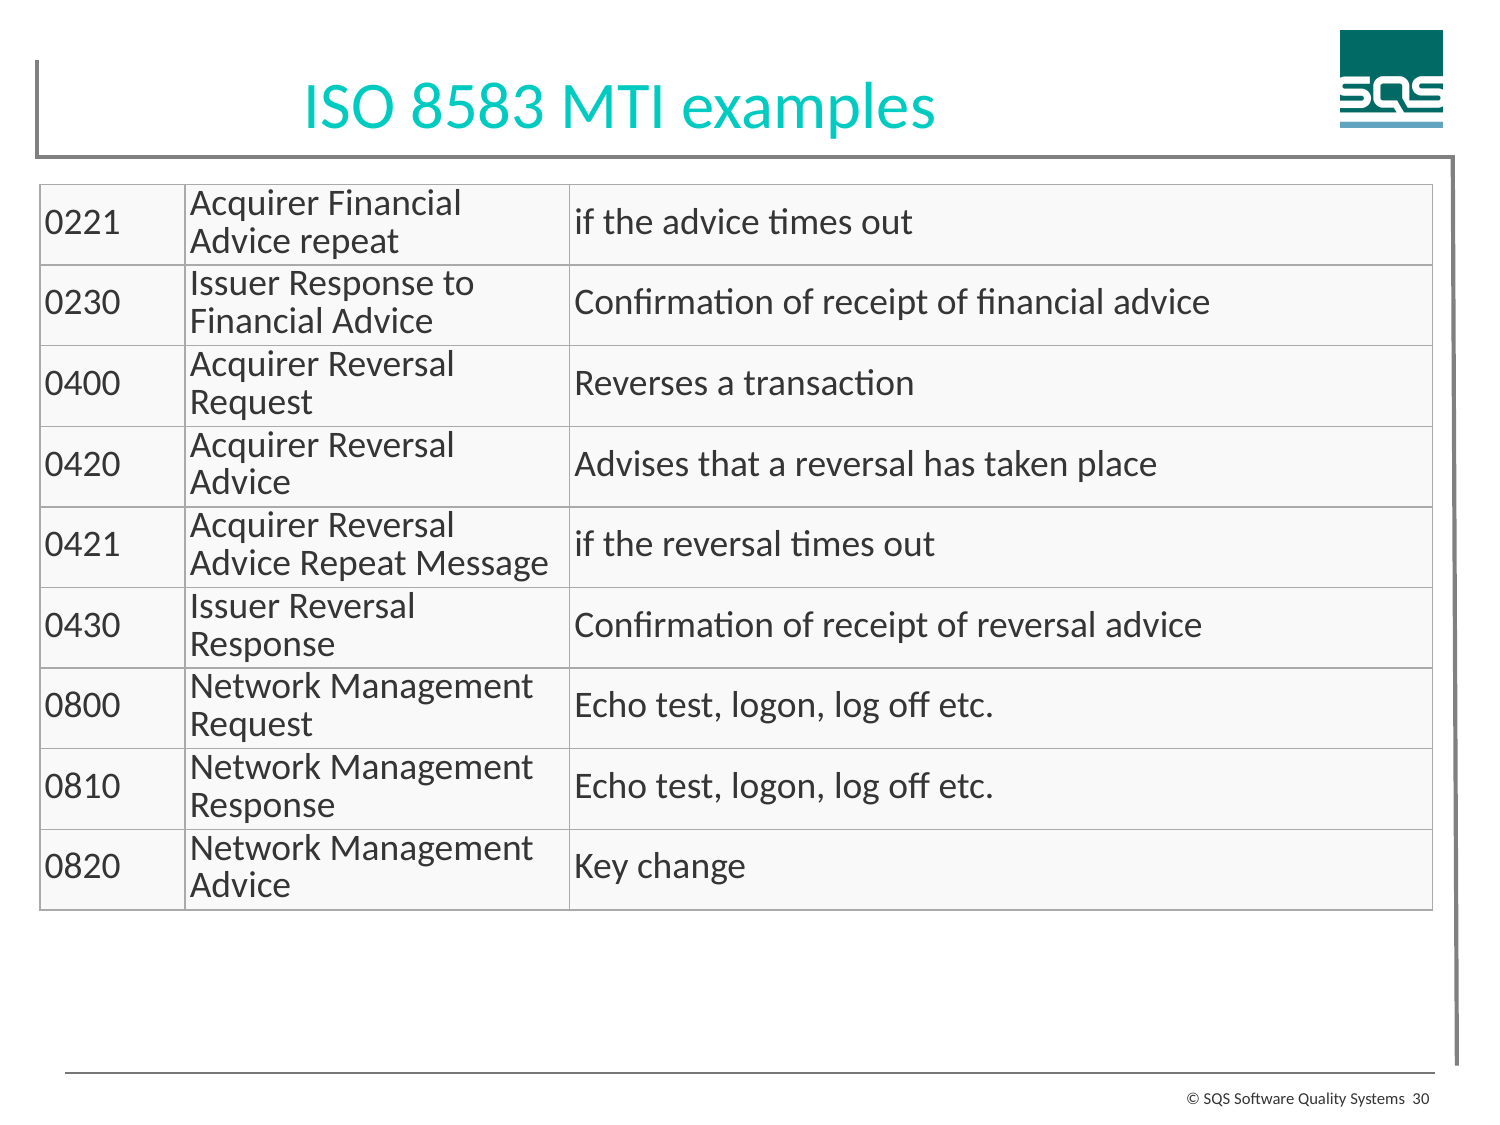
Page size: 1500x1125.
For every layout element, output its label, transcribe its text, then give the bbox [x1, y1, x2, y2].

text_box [34, 60, 1458, 1066]
title ISO 8583 MTI examples [0, 54, 1247, 173]
footer © SQS Software Quality Systems [64, 1089, 1406, 1112]
slide_number 30 [1406, 1089, 1436, 1111]
picture [1340, 30, 1443, 60]
